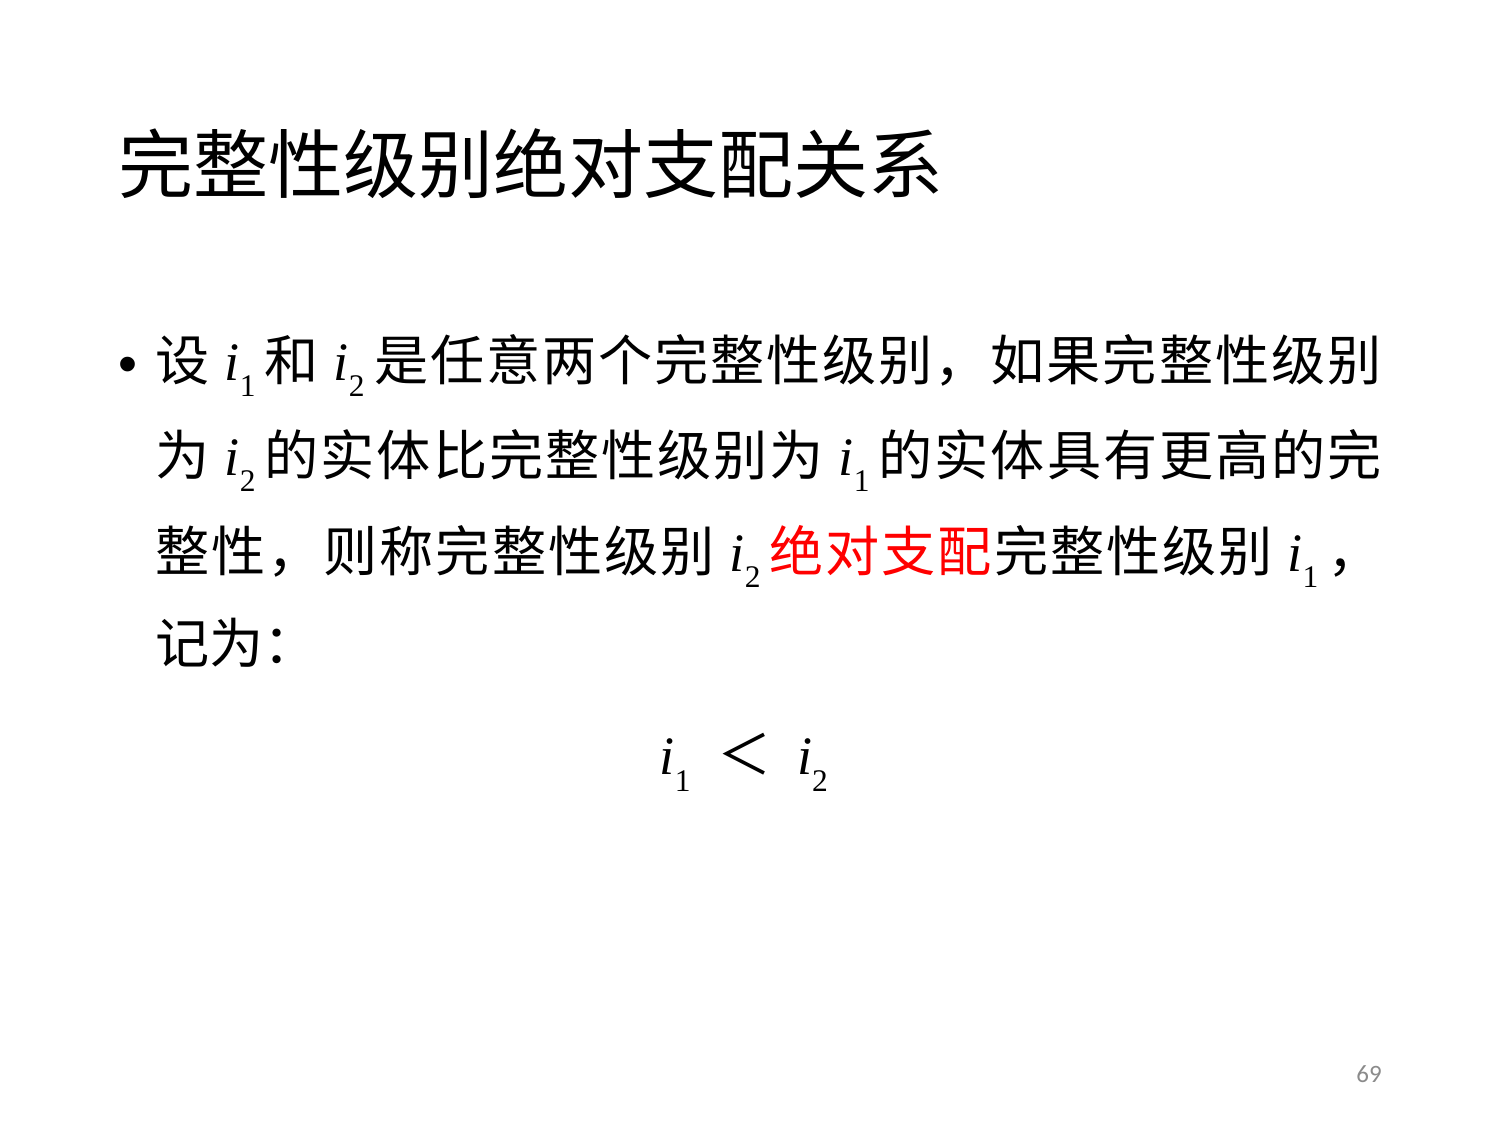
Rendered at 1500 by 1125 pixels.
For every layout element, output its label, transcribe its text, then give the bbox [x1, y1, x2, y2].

slide_number 69 [1059, 1042, 1397, 1103]
title 完整性级别绝对支配关系 [103, 59, 1397, 278]
list 设i1和i2是任意两个完整性级别，如果完整性级别为i2的实体比完整性级别为i1的实体具有更高的完整性，则称完整性级别i2绝对支配完整性级别i1，记为： i1 ＜ i2 [103, 299, 1397, 1014]
